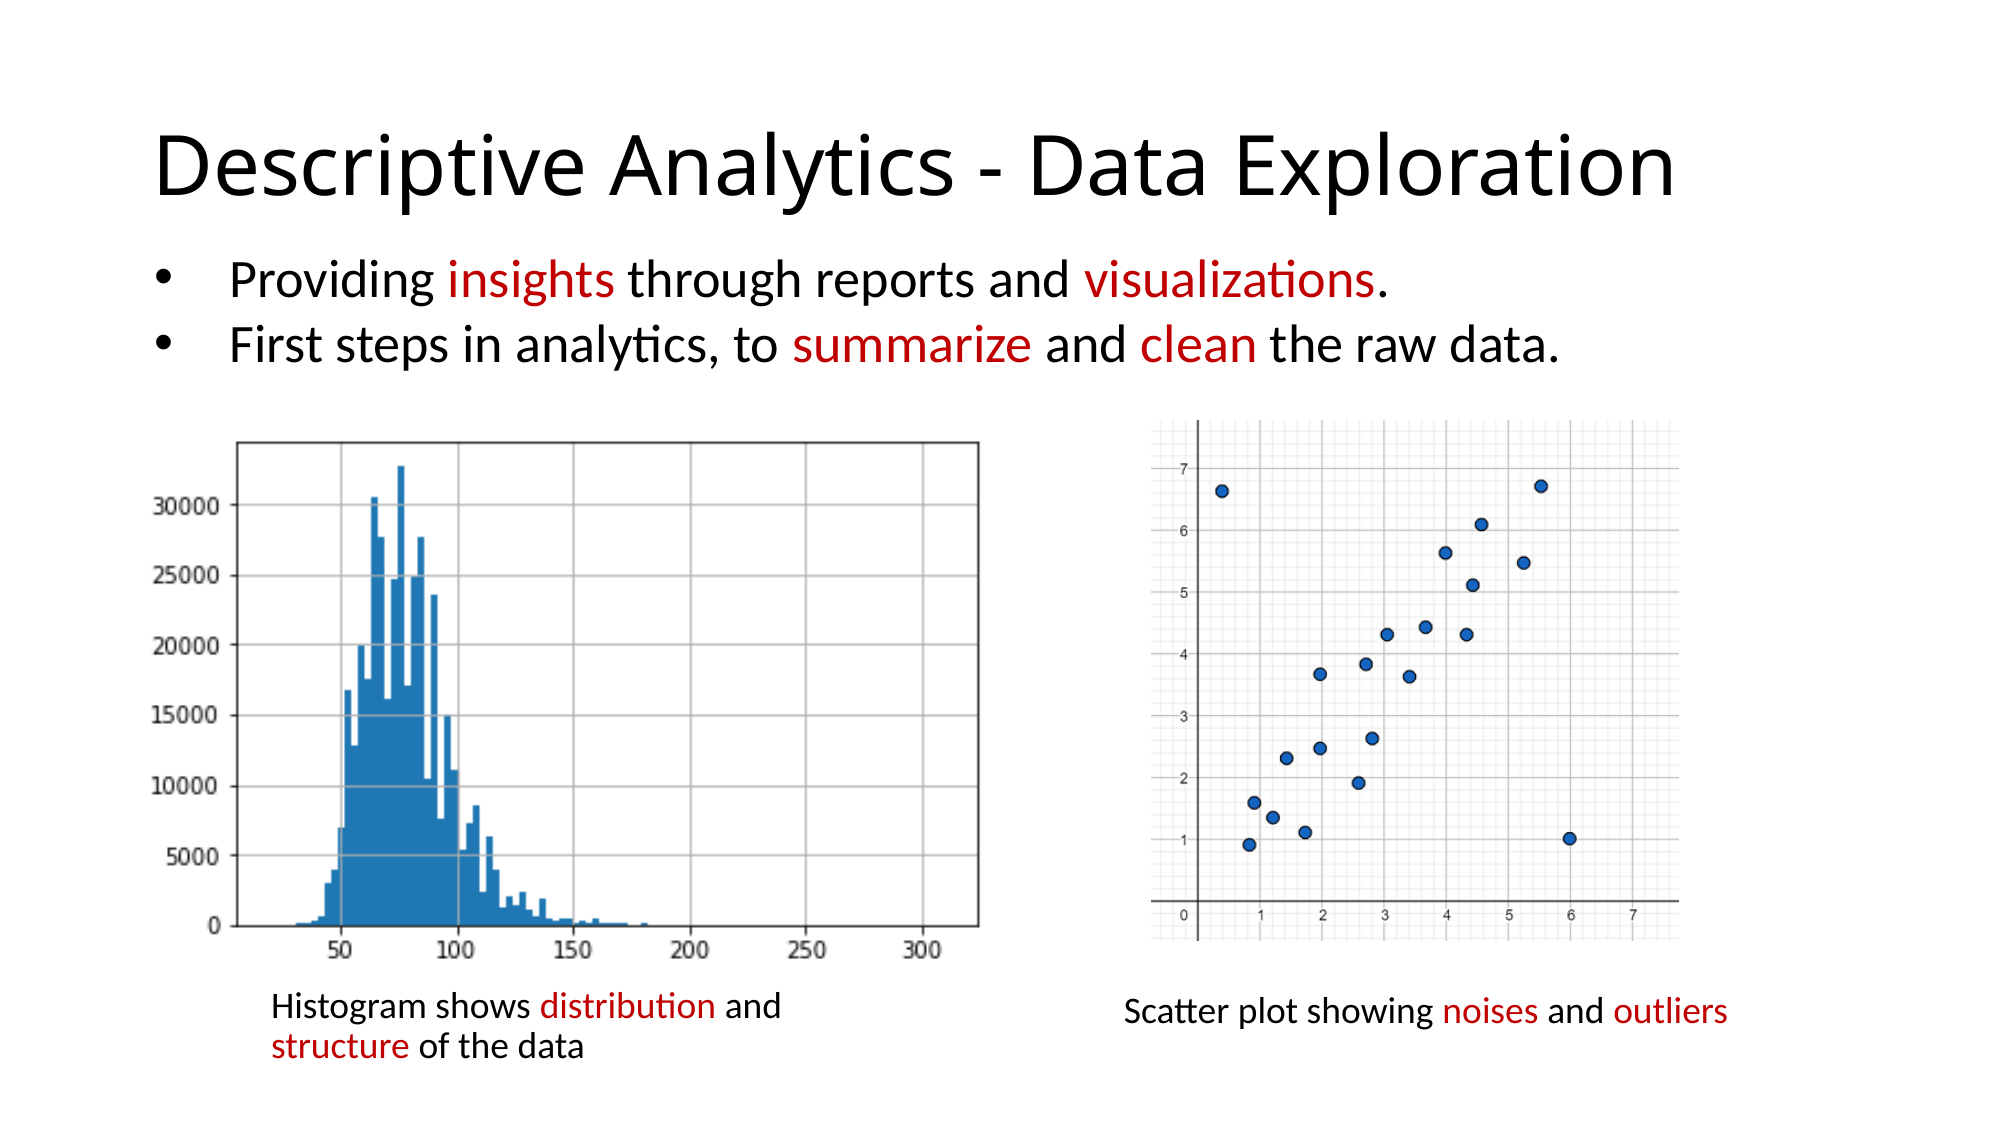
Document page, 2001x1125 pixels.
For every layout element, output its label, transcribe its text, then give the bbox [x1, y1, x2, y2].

picture [1151, 420, 1679, 942]
picture [135, 420, 1000, 979]
text_box Providing insights through reports and visualizations. First steps in analytics, to summarize and clean the raw data. [139, 236, 1803, 382]
list Histogram shows distribution and structure of the data [256, 979, 924, 1103]
text_box Scatter plot showing noises and outliers [1109, 978, 1865, 1038]
title Descriptive Analytics - Data Exploration [137, 59, 1863, 278]
